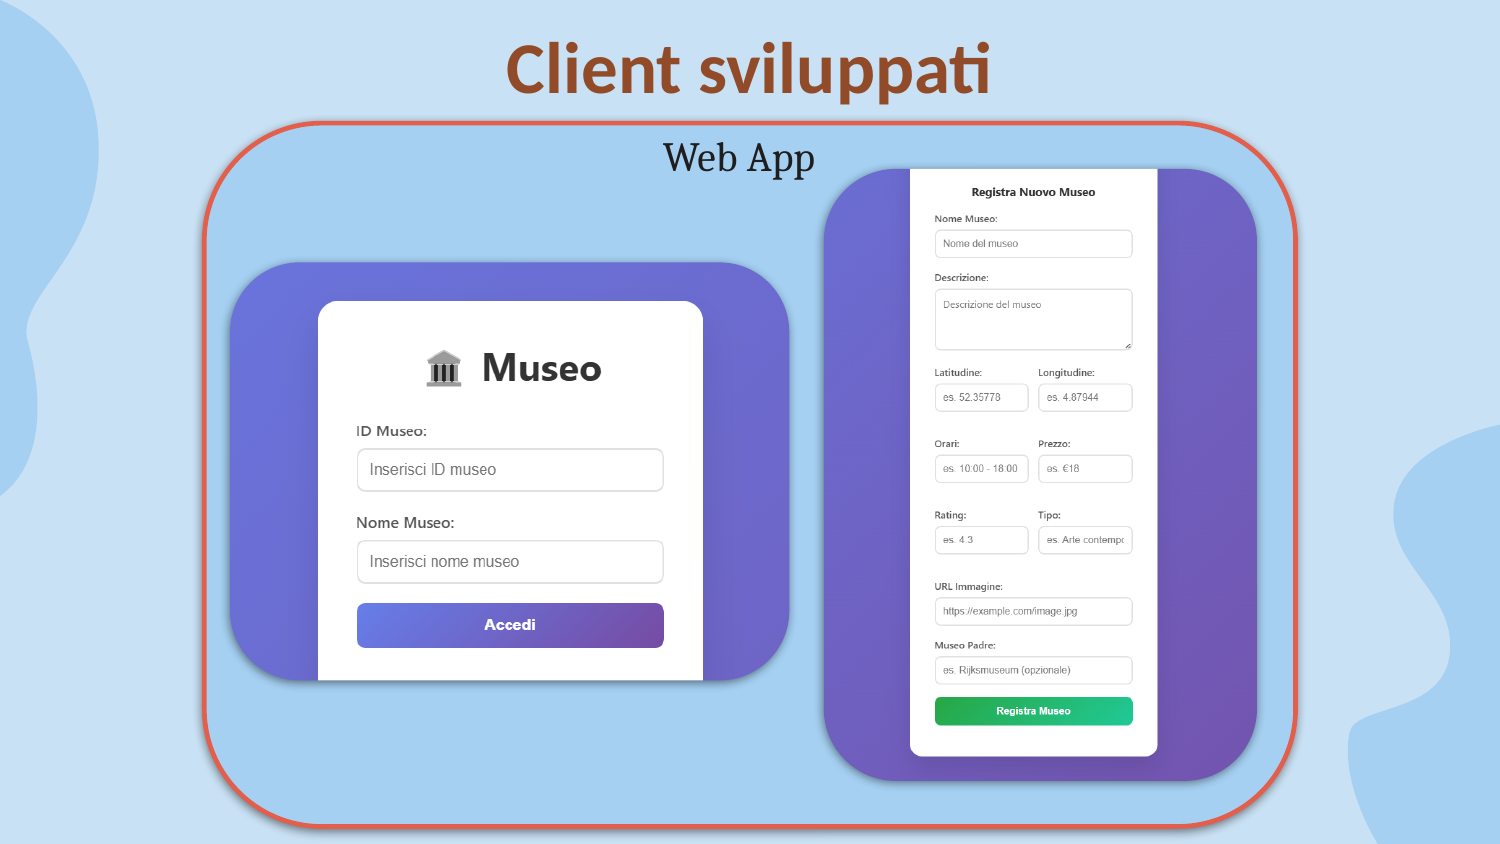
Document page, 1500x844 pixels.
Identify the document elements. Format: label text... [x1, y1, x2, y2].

picture [823, 168, 1258, 782]
picture [229, 262, 790, 681]
text_box [204, 123, 1296, 827]
title Client sviluppati [371, 29, 1129, 124]
text_box Web App [647, 124, 852, 173]
